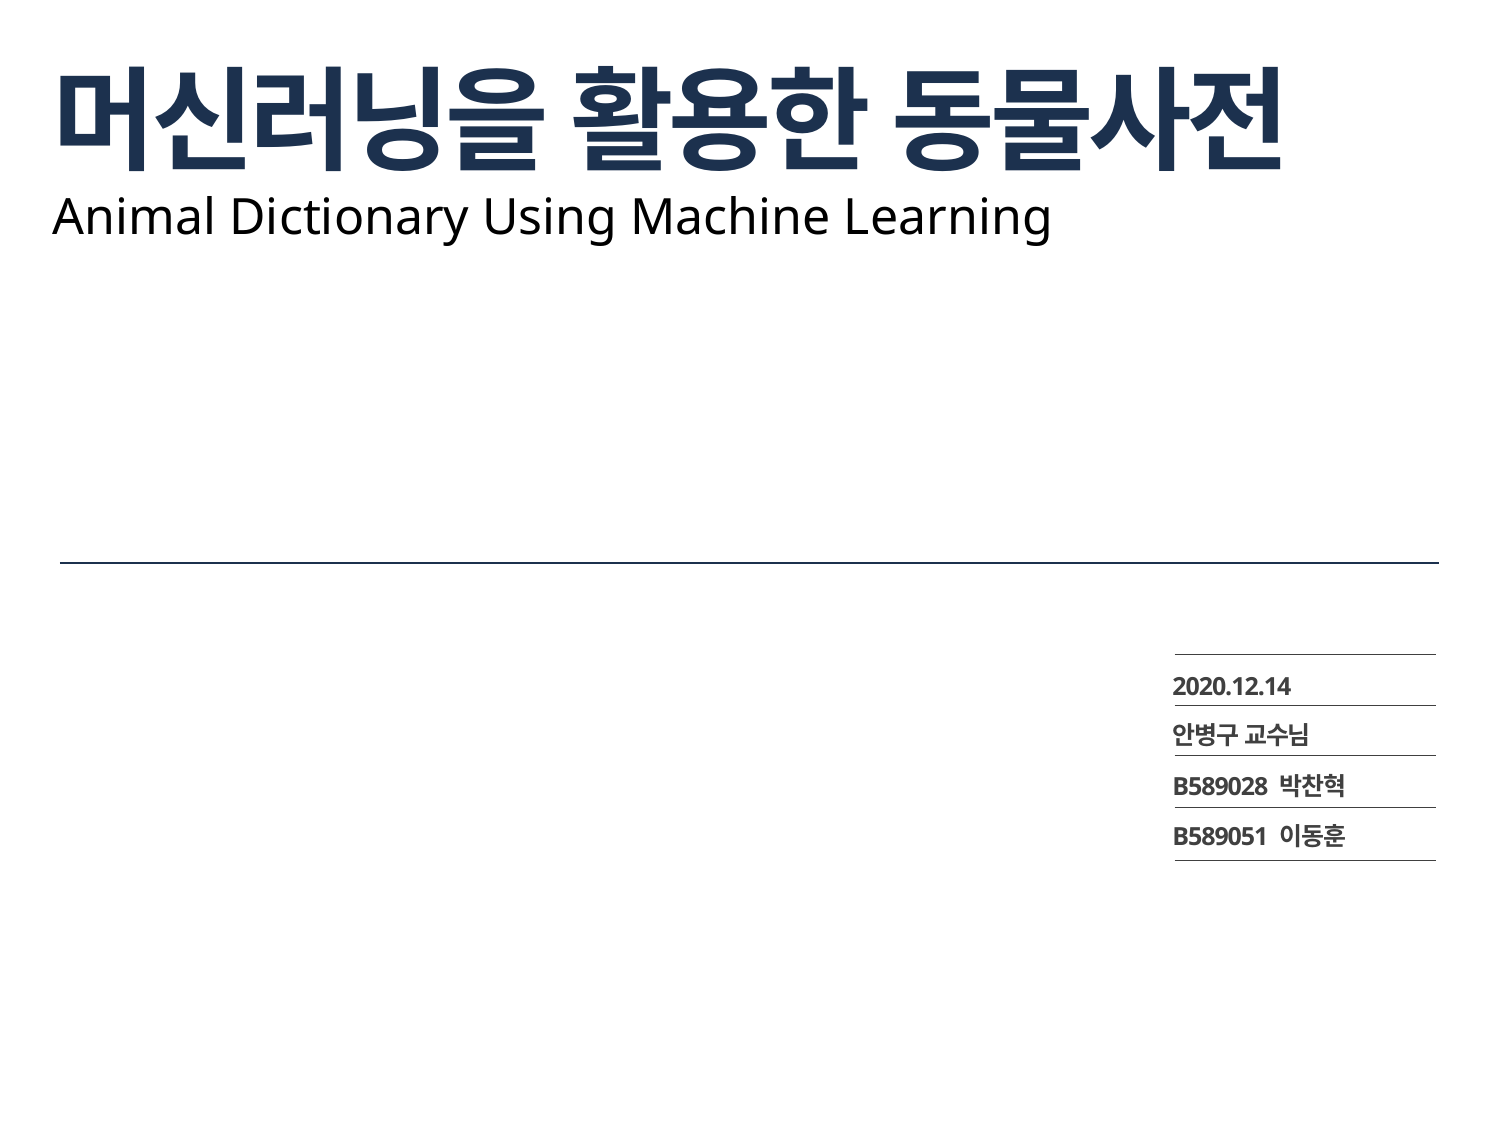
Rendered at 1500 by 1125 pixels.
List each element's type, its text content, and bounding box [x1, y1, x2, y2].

title 머신러닝을 활용한 동물사전 Animal Dictionary Using Machine Learning [37, 41, 1355, 365]
subtitle 2020.12.14 안병구 교수님 B589028 박찬혁 B589051 이동훈 [1157, 647, 1449, 936]
